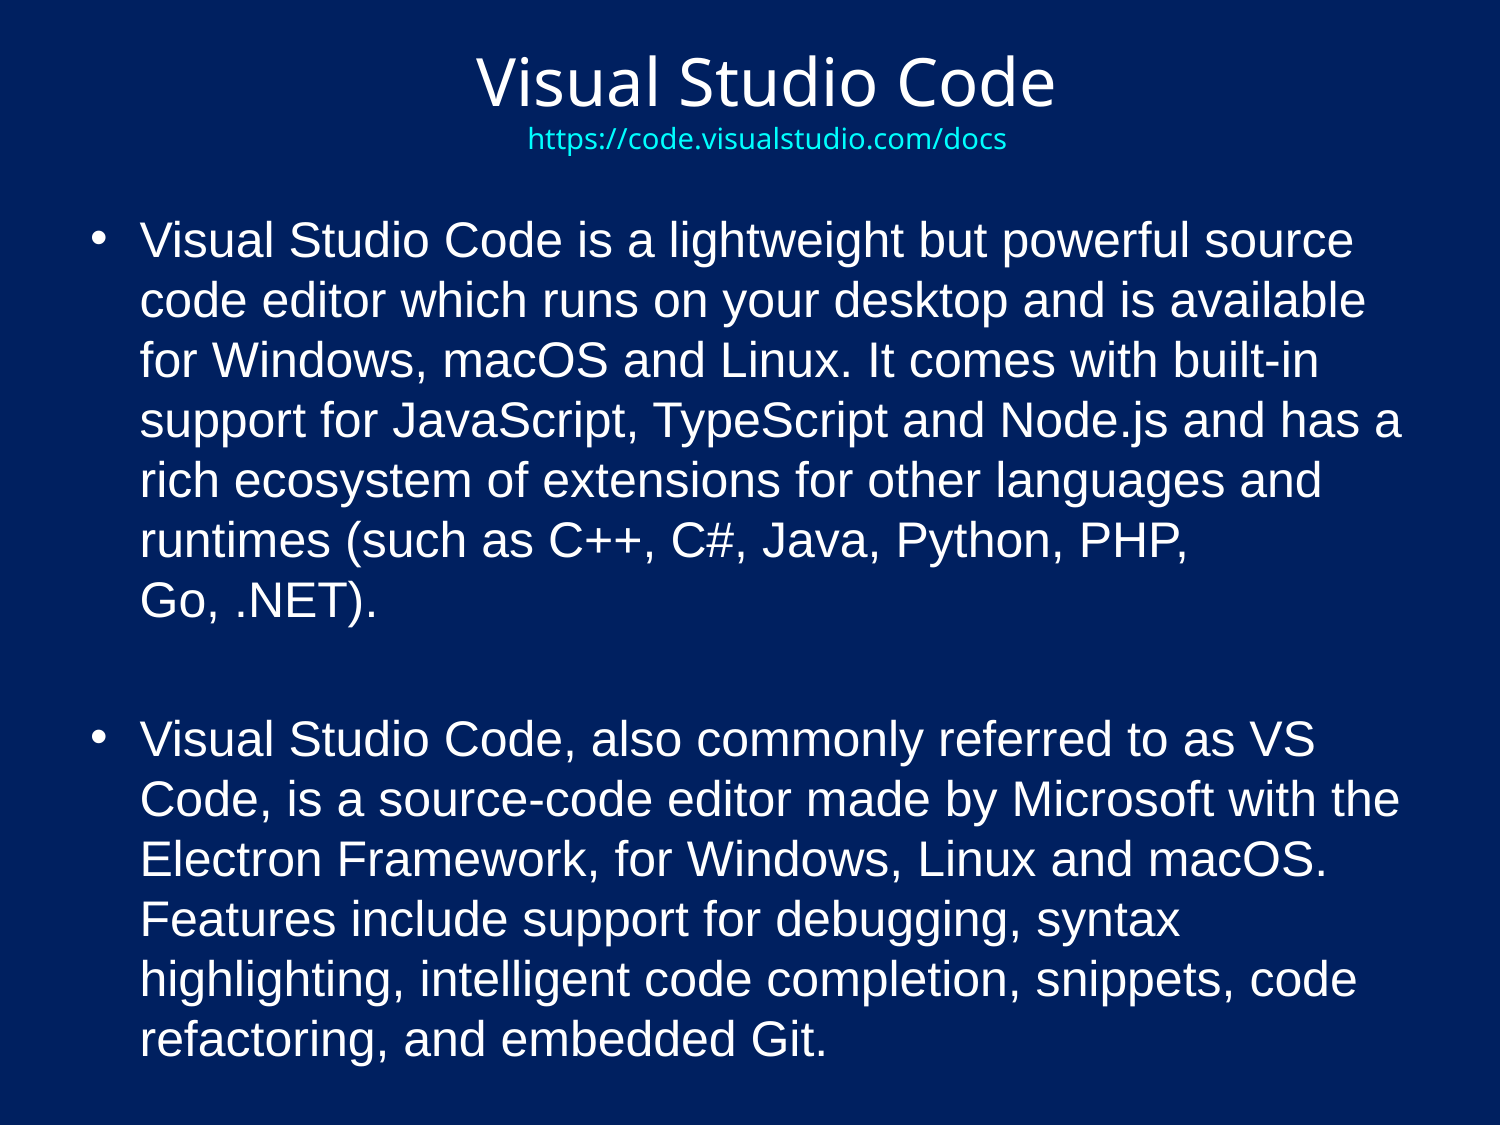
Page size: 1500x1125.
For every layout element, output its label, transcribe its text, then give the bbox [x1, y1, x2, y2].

text_box Visual Studio Code is a lightweight but powerful source code editor which runs on your desktop and is available for Windows, macOS and Linux. It comes with built-in support for JavaScript, TypeScript and Node.js and has a rich ecosystem of extensions for other languages and runtimes (such as C++, C#, Java, Python, PHP, Go, .NET). Visual Studio Code, also commonly referred to as VS Code, is a source-code editor made by Microsoft with the Electron Framework, for Windows, Linux and macOS. Features include support for debugging, syntax highlighting, intelligent code completion, snippets, code refactoring, and embedded Git. [74, 200, 1425, 1075]
title Visual Studio Code https://code.visualstudio.com/docs [75, 45, 1460, 150]
